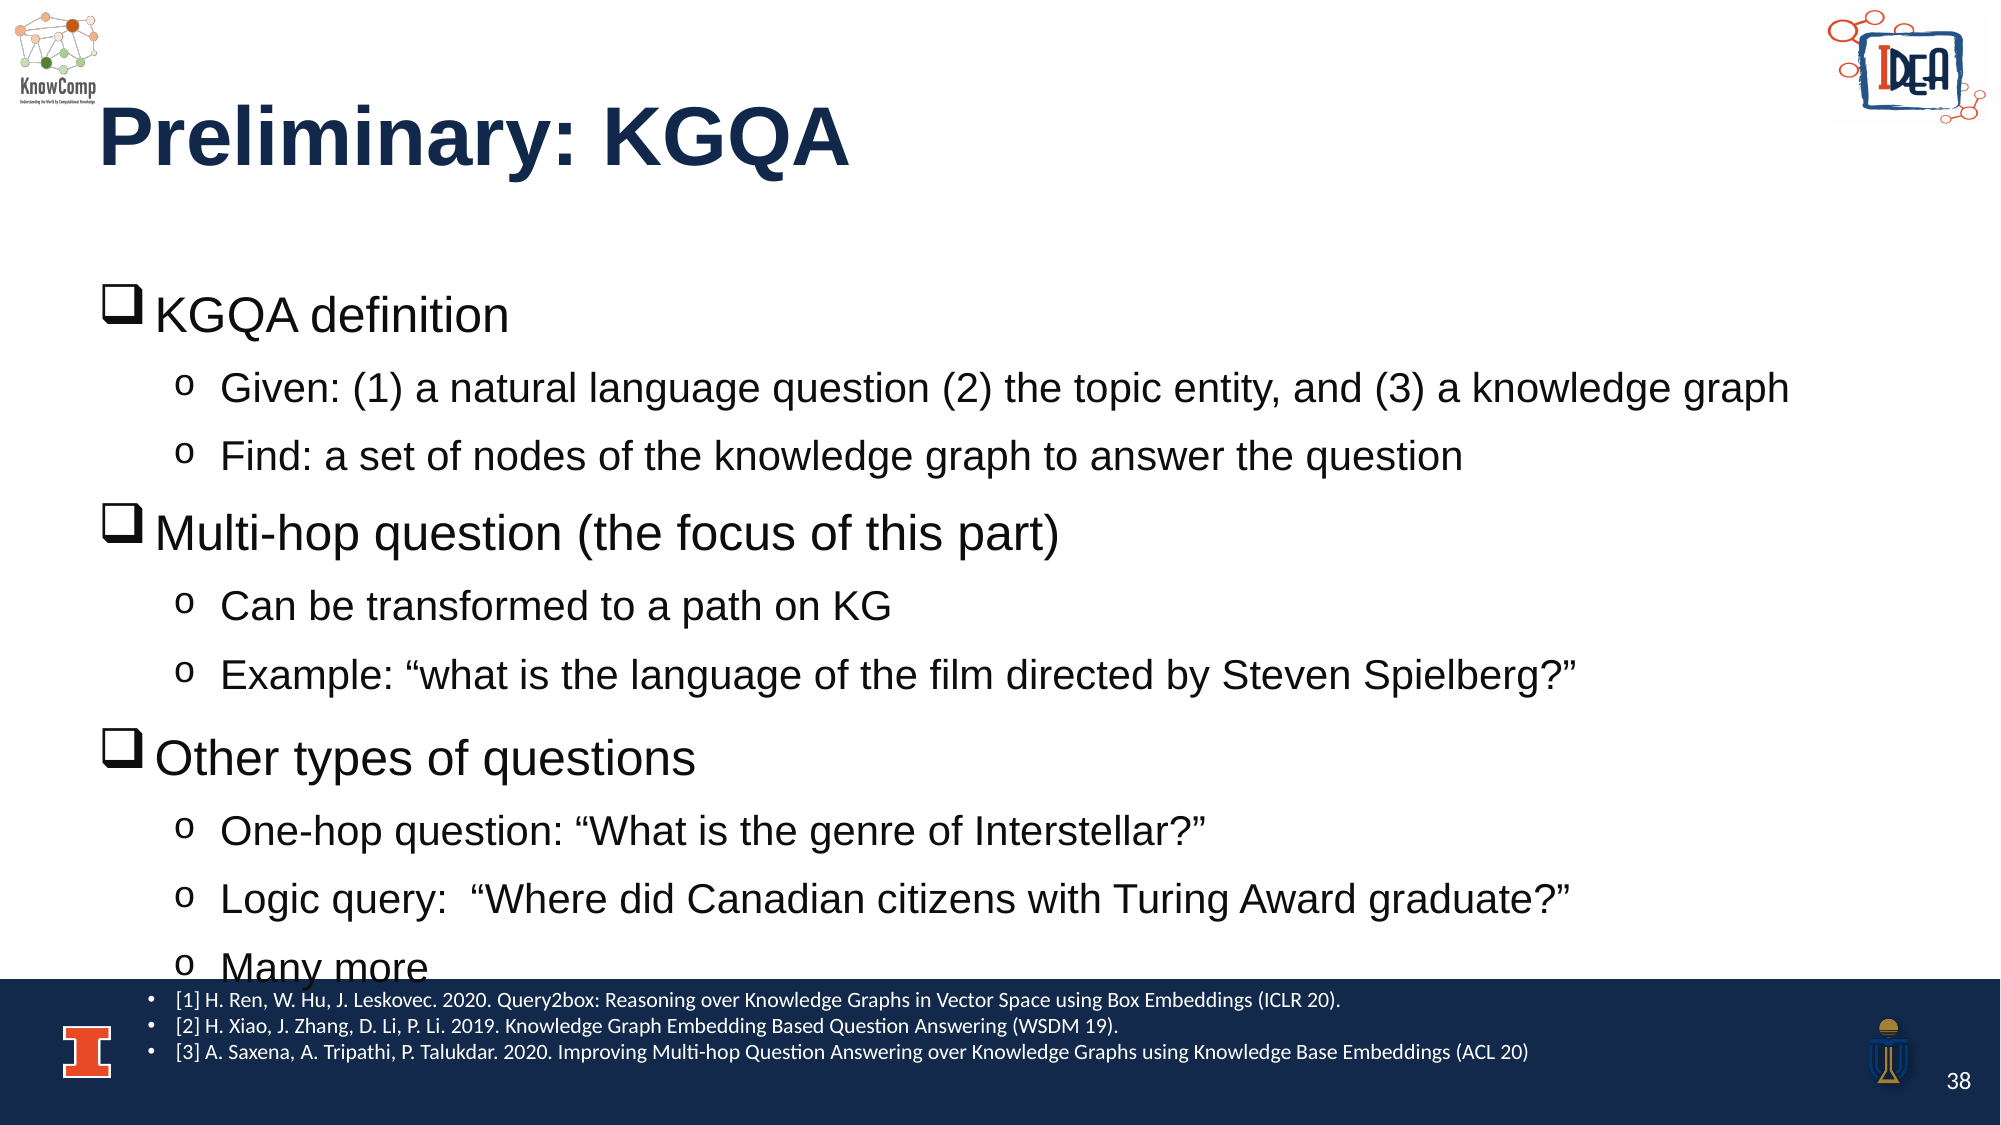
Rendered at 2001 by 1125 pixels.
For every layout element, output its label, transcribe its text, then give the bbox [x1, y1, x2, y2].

slide_number 38 [1649, 1050, 1987, 1110]
picture [0, 0, 2001, 1125]
list KGQA definition Given: (1) a natural language question (2) the topic entity, and (3) a knowledge graph Find: a set of nodes of the knowledge graph to answer the question Multi-hop question (the focus of this part) Can be transformed to a path on KG Example: “what is the language of the film directed by Steven Spielberg?” Other types of questions One-hop question: “What is the genre of Interstellar?” Logic query: “Where did Canadian citizens with Turing Award graduate?” Many more [83, 262, 1967, 1005]
title Preliminary: KGQA [83, 45, 1900, 233]
text_box [1] H. Ren, W. Hu, J. Leskovec. 2020. Query2box: Reasoning over Knowledge Graphs in Vector Space using Box Embeddings (ICLR 20). [2] H. Xiao, J. Zhang, D. Li, P. Li. 2019. Knowledge Graph Embedding Based Question Answering (WSDM 19). [3] A. Saxena, A. Tripathi, P. Talukdar. 2020. Improving Multi-hop Question Answering over Knowledge Graphs using Knowledge Base Embeddings (ACL 20) [132, 978, 1800, 1072]
